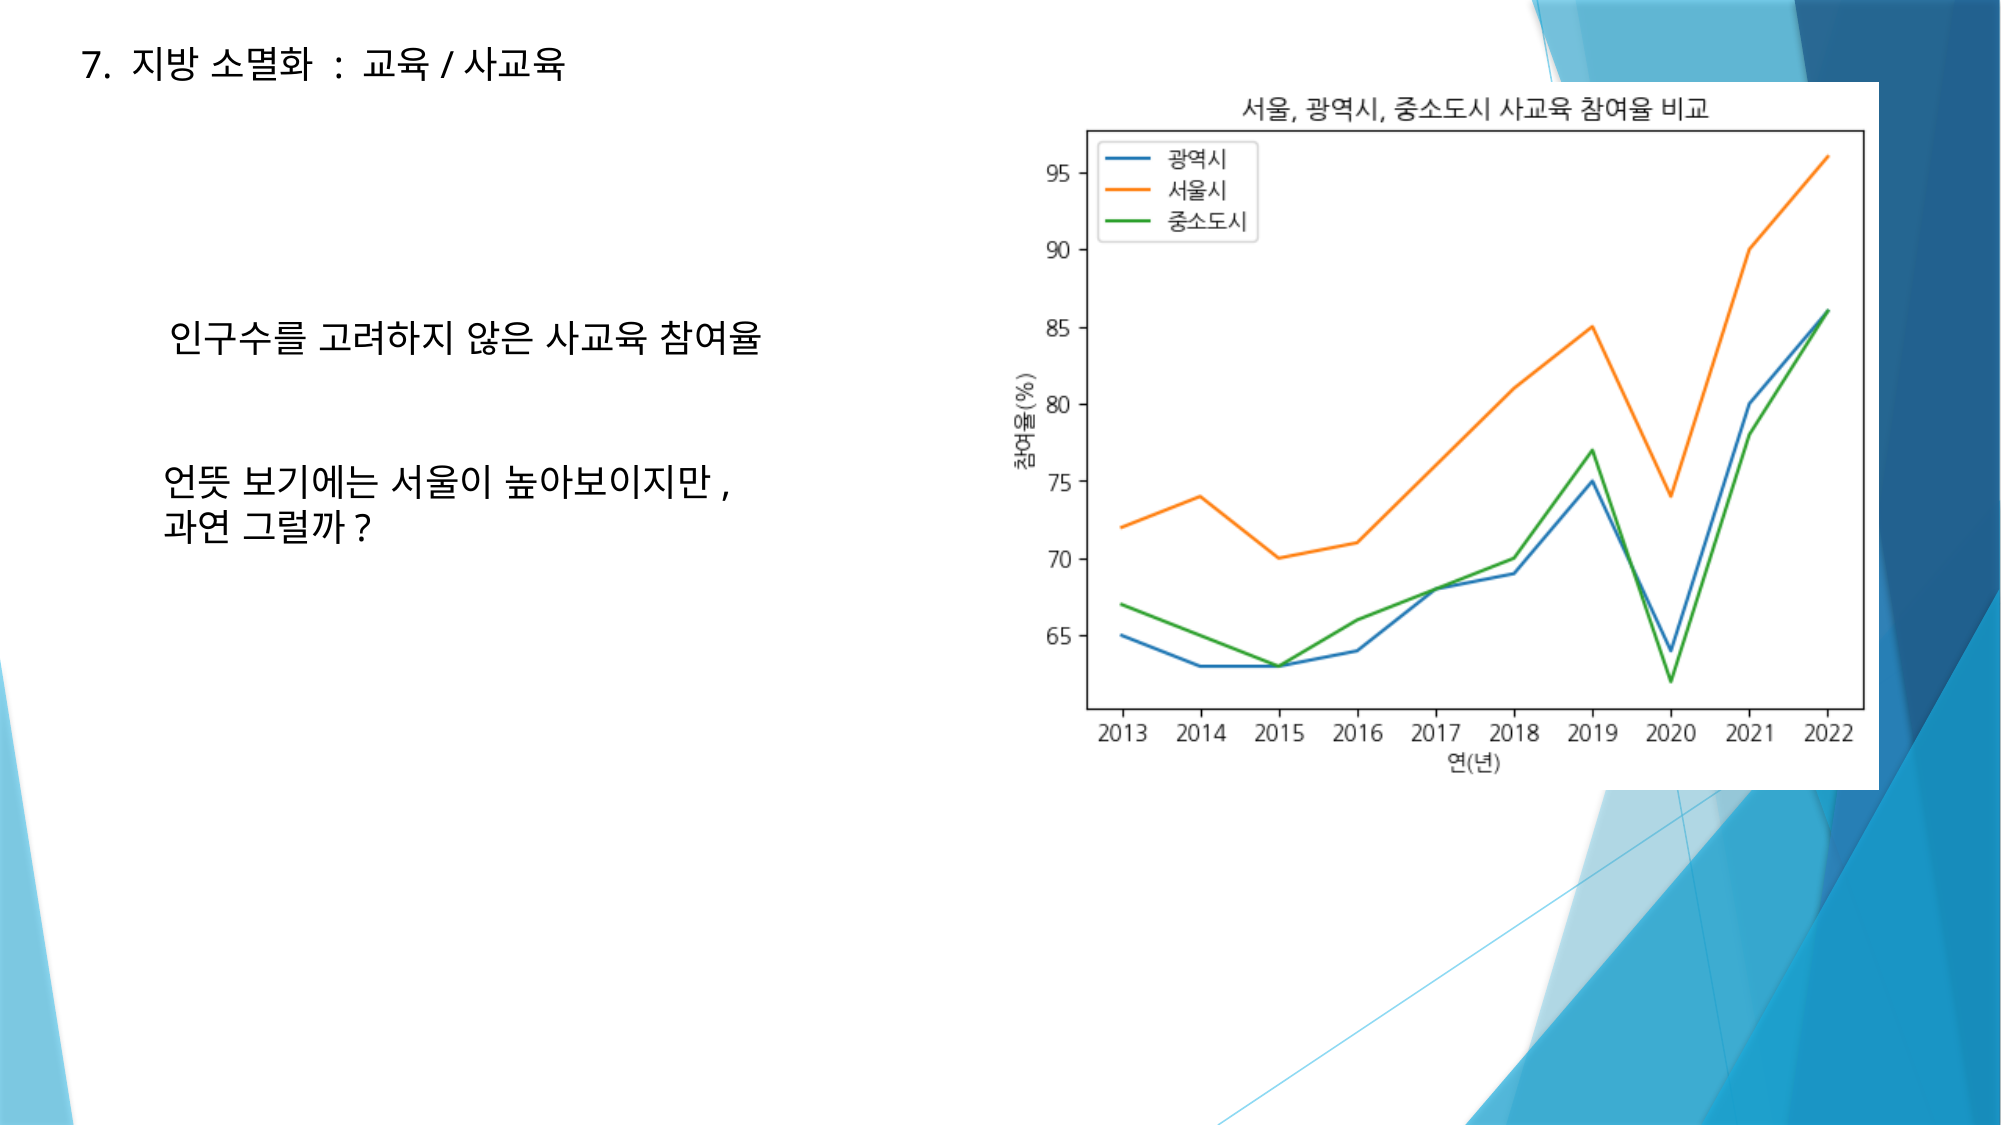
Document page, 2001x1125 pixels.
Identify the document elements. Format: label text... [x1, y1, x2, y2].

text_box 7. 지방 소멸화 : 교육/사교육 [66, 33, 582, 94]
text_box 인구수를 고려하지 않은 사교육 참여율 [154, 307, 779, 368]
picture [999, 81, 1879, 791]
text_box 언뜻 보기에는 서울이 높아보이지만, 과연 그럴까? [148, 452, 756, 557]
